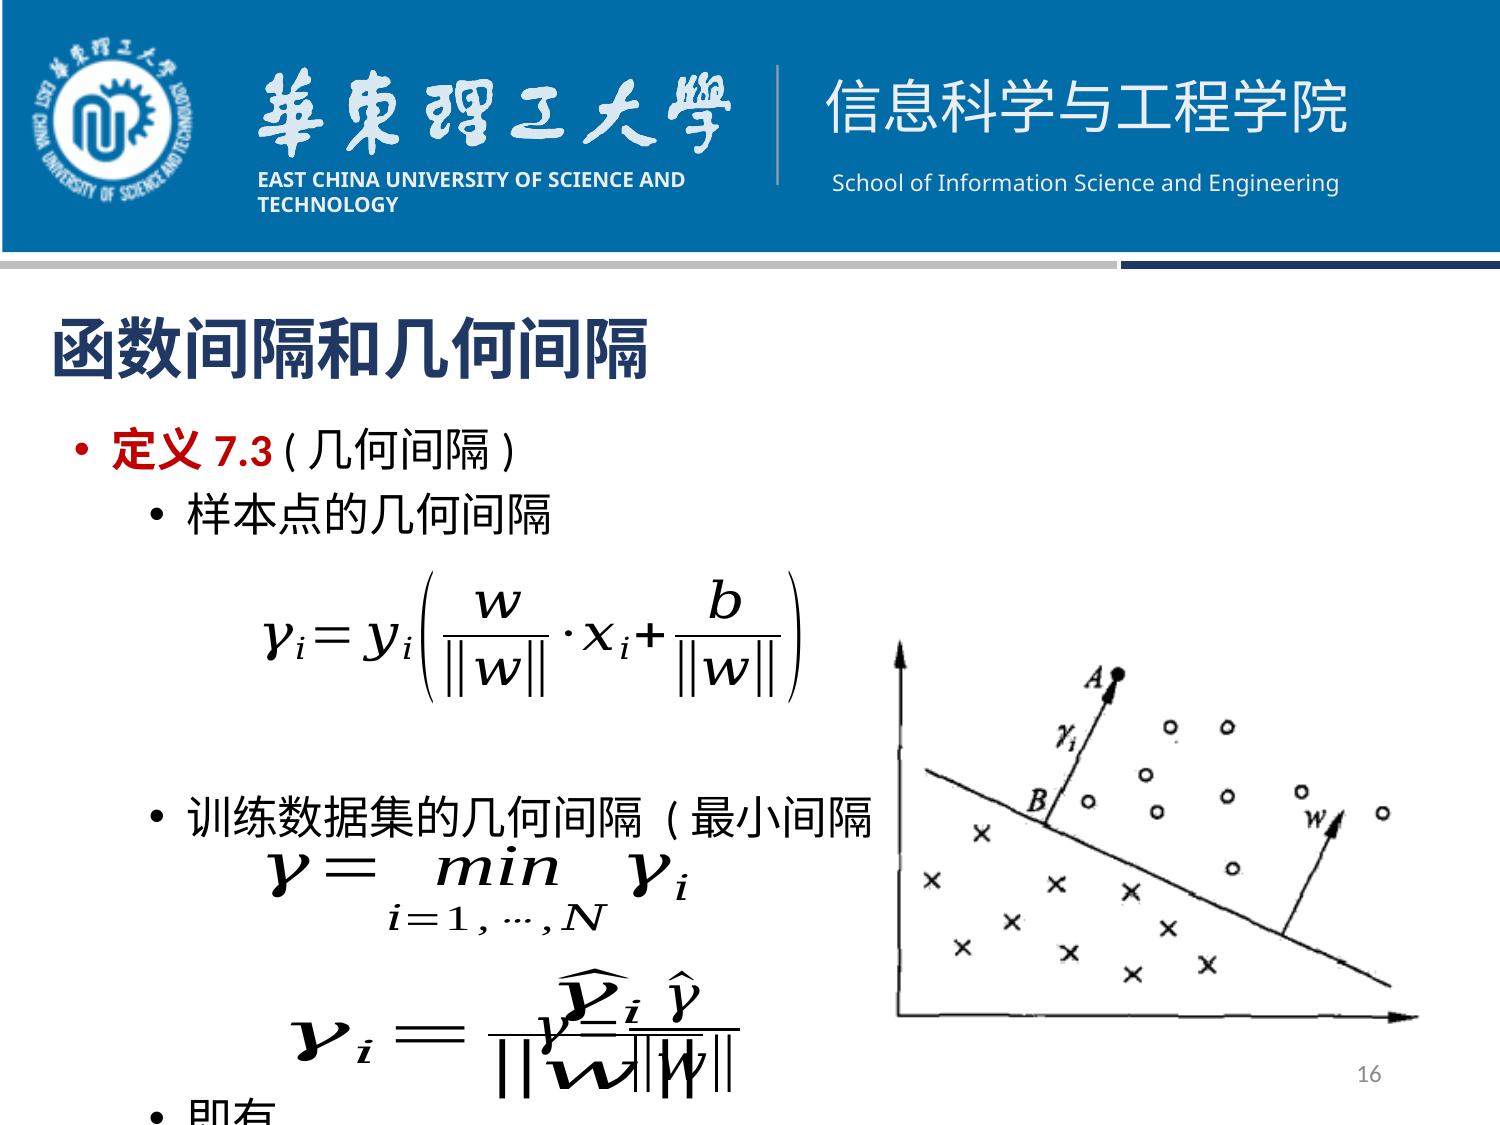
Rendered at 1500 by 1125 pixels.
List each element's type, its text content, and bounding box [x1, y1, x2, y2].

picture [876, 634, 1423, 1034]
text_box [858, 248, 988, 309]
slide_number 16 [1059, 1042, 1397, 1103]
list 定义7.3 (几何间隔) 样本点的几何间隔 训练数据集的几何间隔 (最小间隔) 即有 , [58, 413, 1440, 1088]
text_box 函数间隔和几何间隔 [38, 270, 1420, 434]
picture [22, 32, 202, 214]
